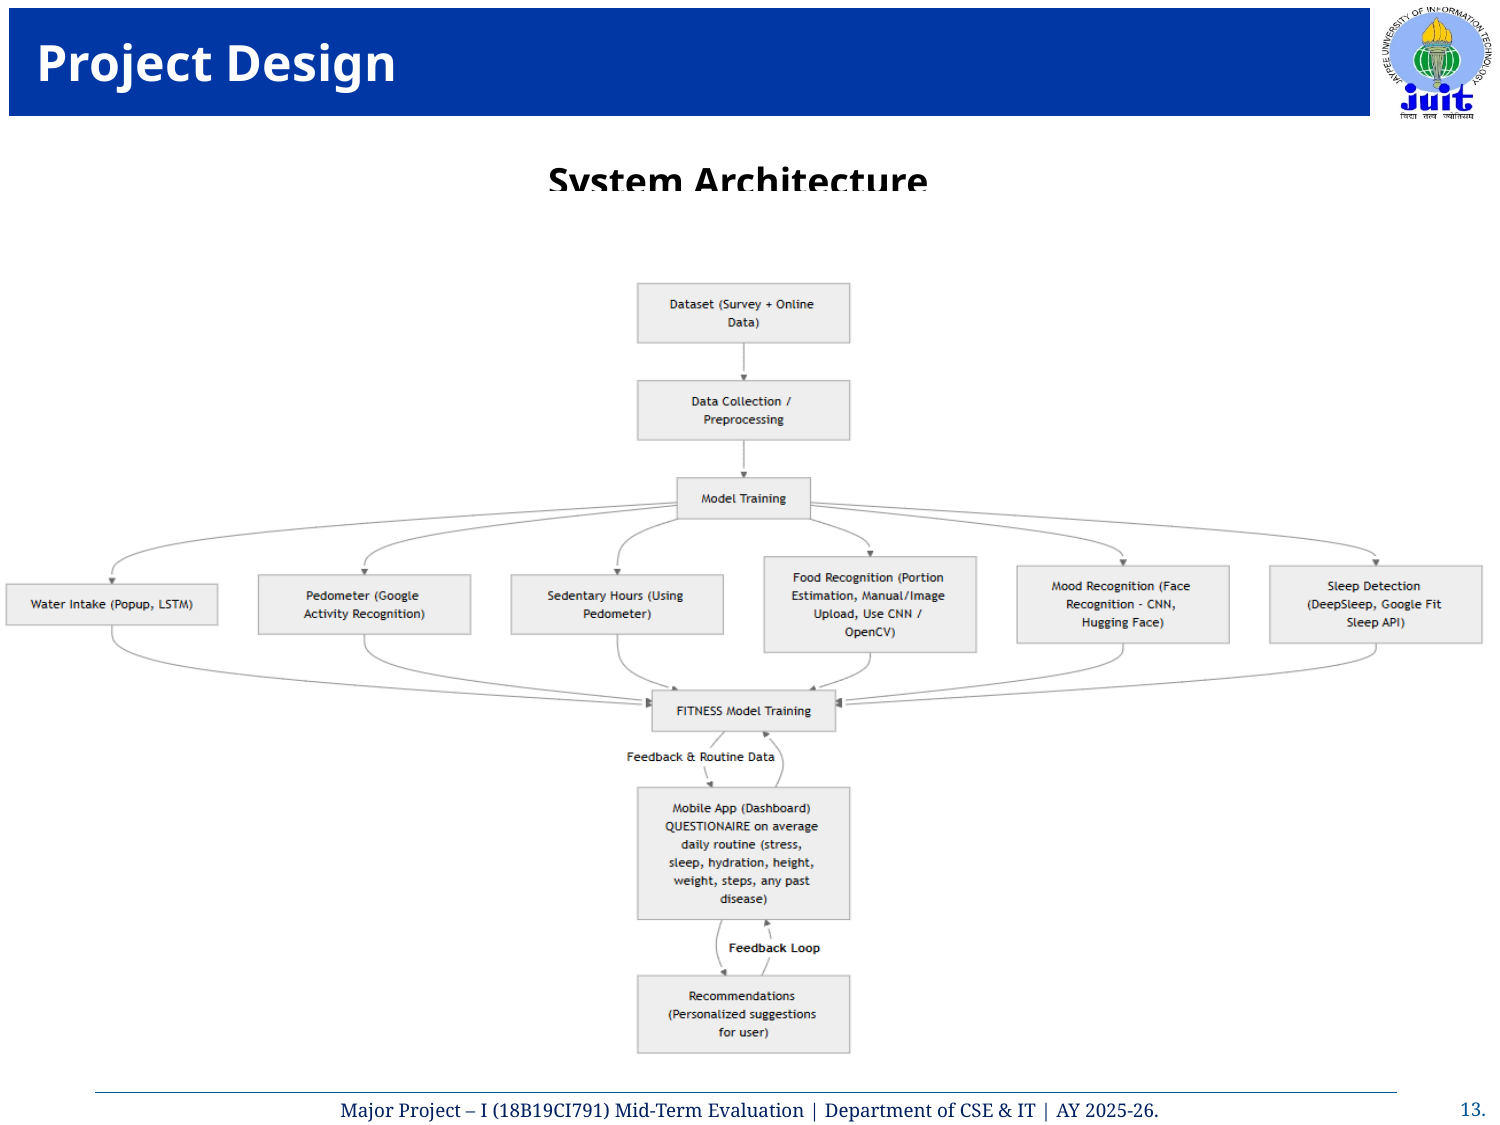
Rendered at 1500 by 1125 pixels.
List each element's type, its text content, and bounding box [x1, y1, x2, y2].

picture [1, 191, 1500, 1092]
title Project Design [4, 2, 1376, 121]
text_box System Architecture [0, 127, 1470, 191]
picture [1376, 7, 1500, 119]
